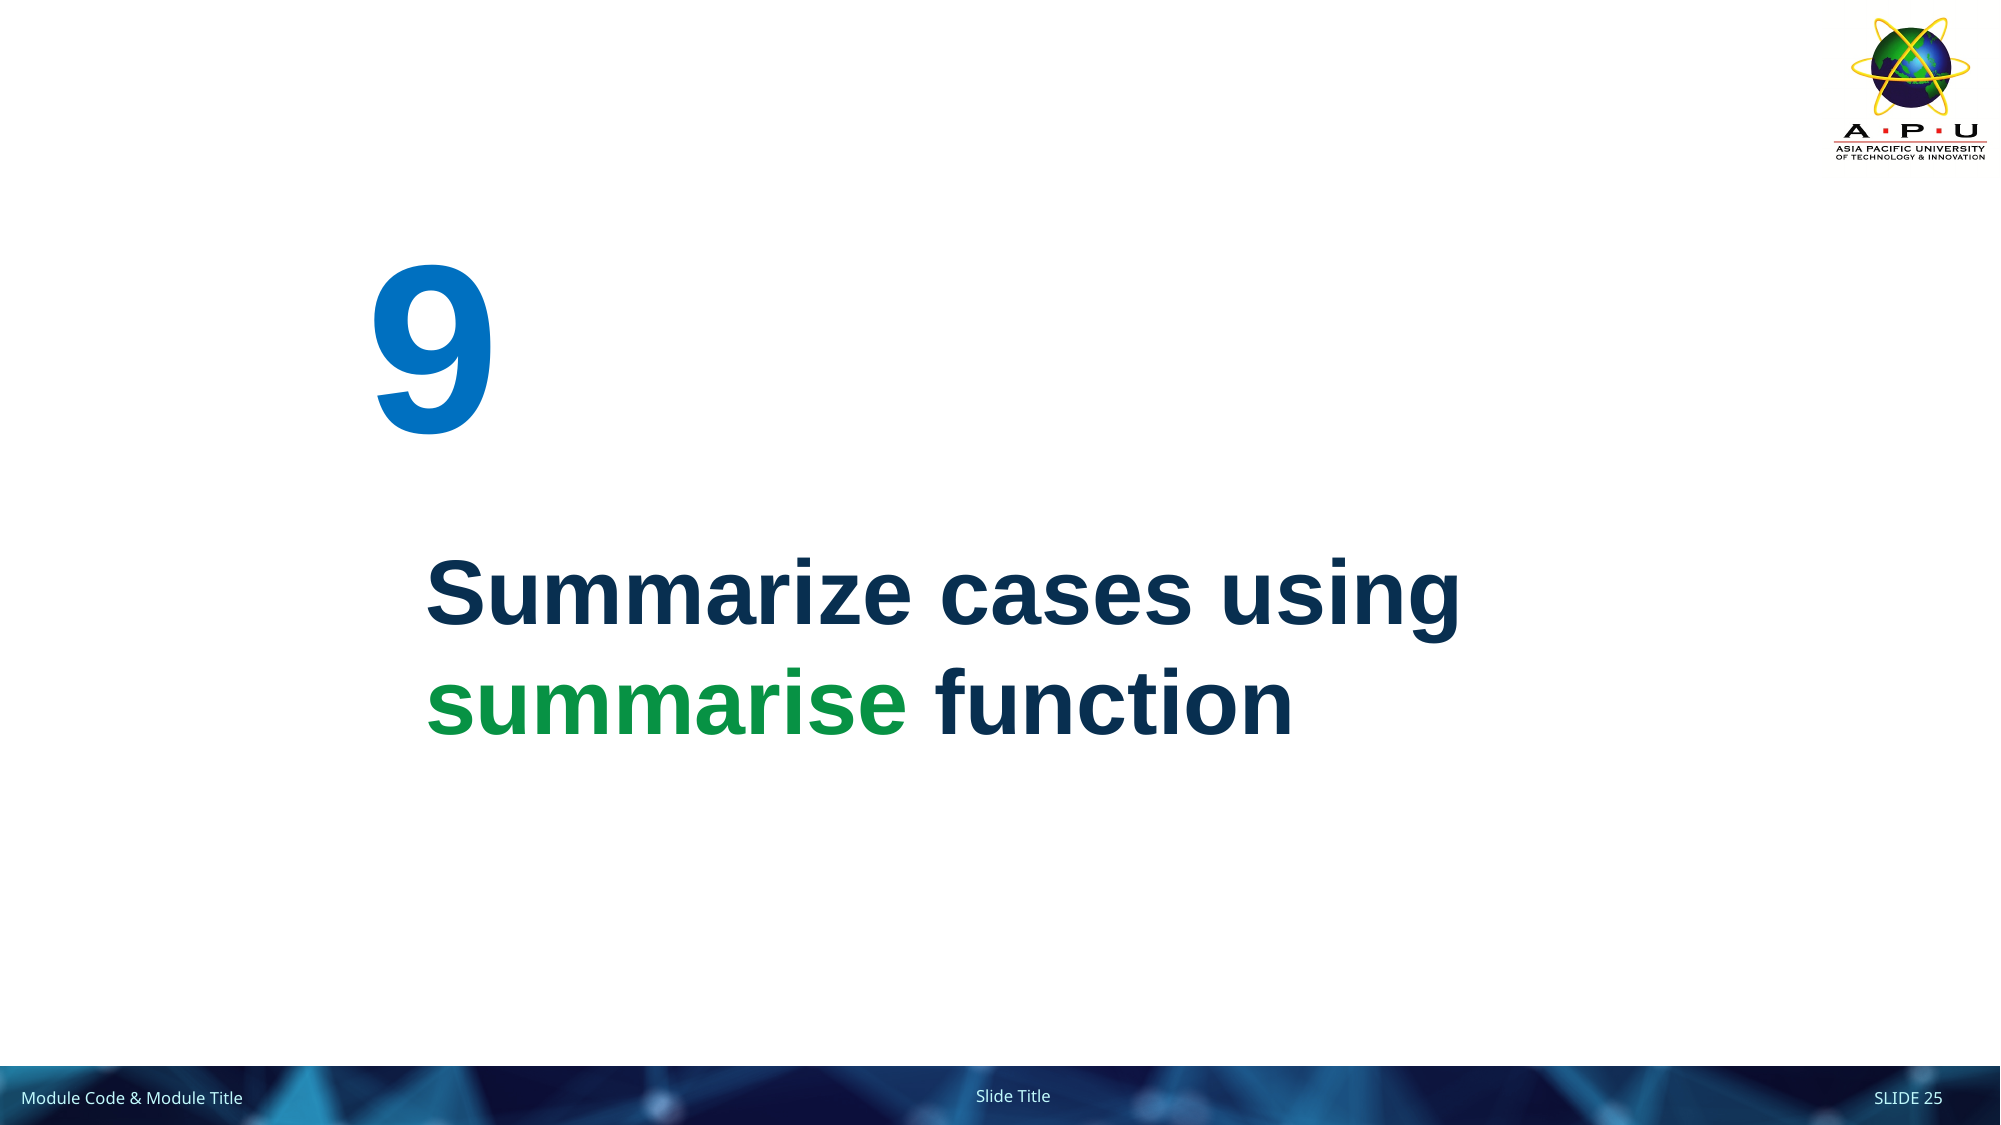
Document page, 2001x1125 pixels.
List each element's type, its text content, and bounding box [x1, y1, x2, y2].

picture [0, 1066, 2000, 1125]
picture [1822, 0, 2000, 178]
text_box Summarize cases using summarise function [410, 525, 1674, 760]
text_box 9 [351, 184, 515, 488]
